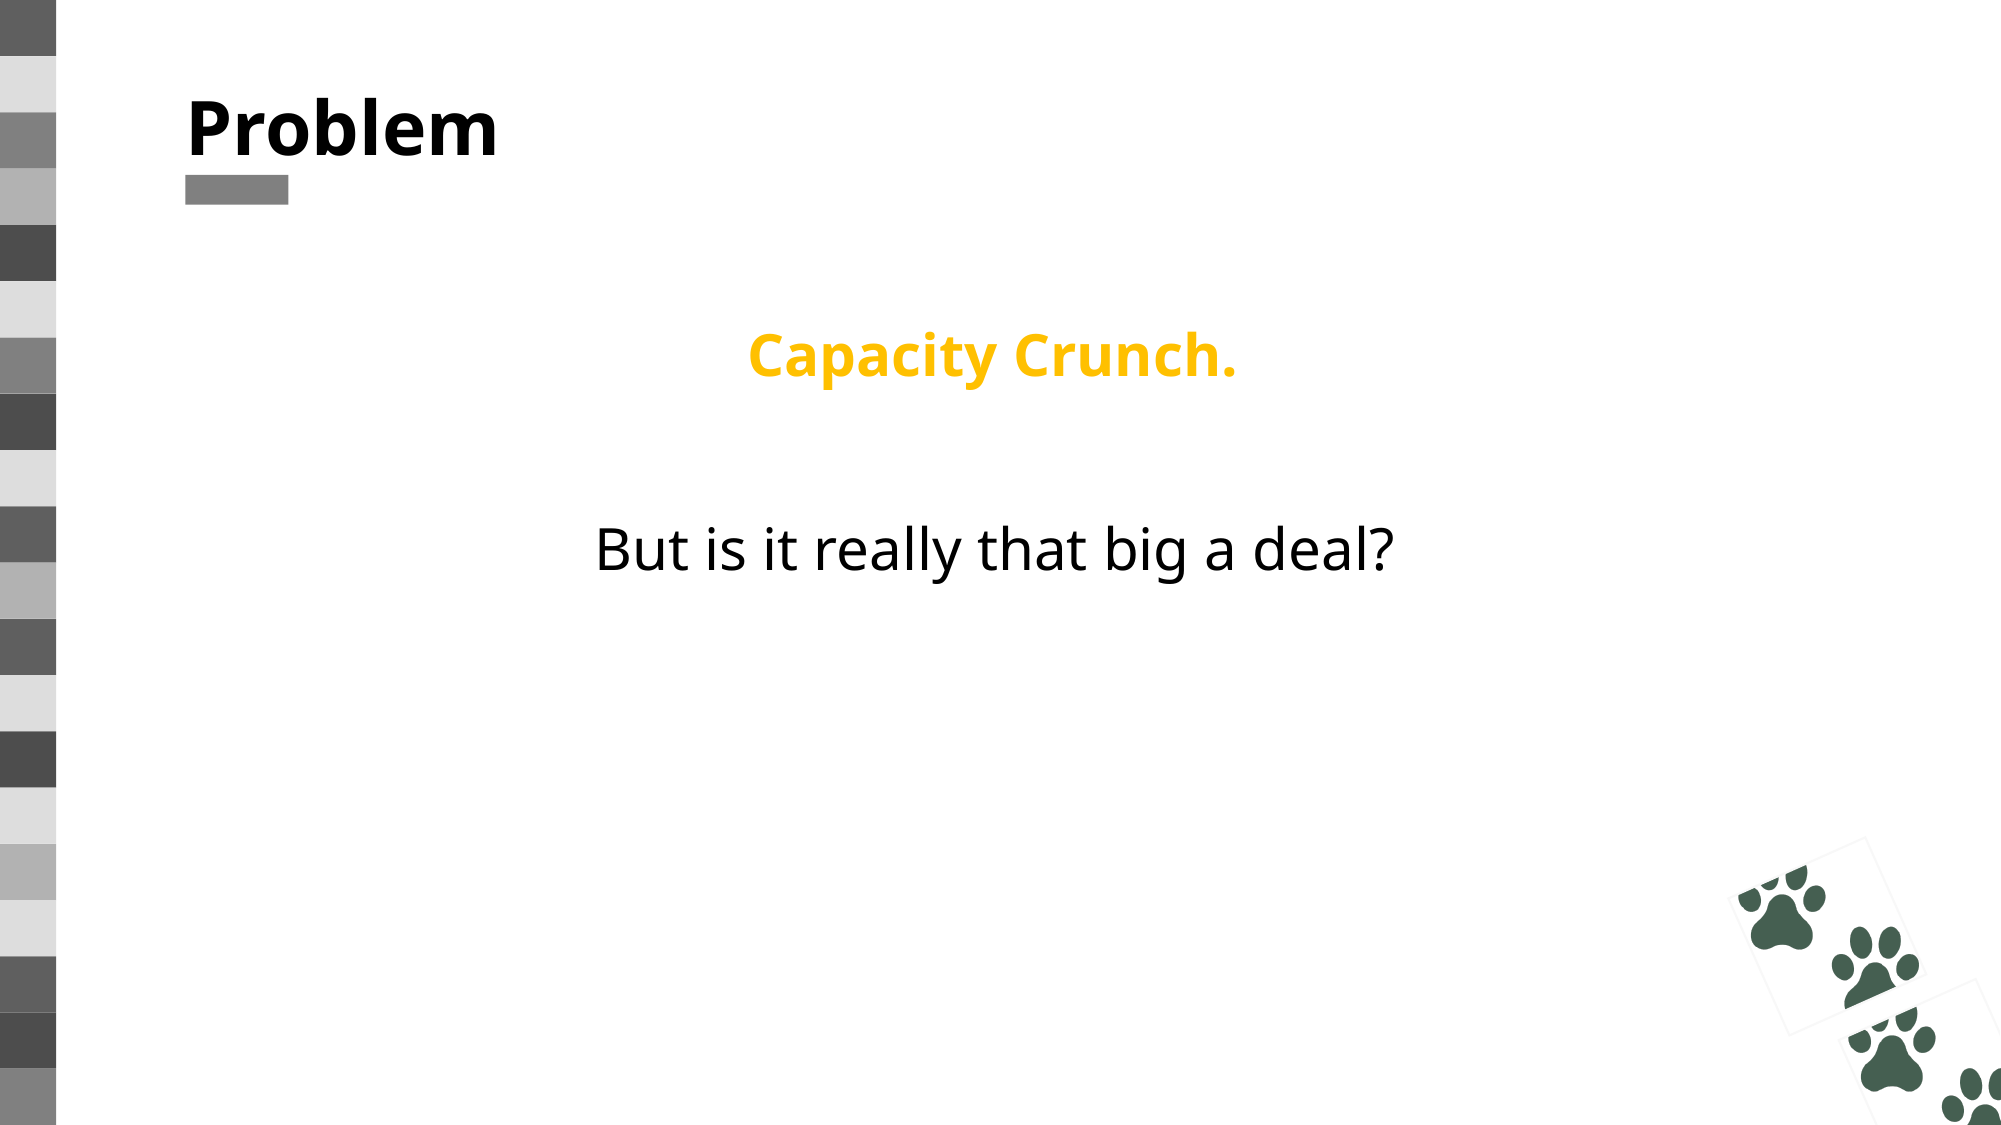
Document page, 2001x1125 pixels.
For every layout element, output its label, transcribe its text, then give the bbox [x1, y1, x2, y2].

title Problem [185, 82, 975, 180]
text_box But is it really that big a deal? [251, 504, 1754, 602]
text_box [1726, 835, 1928, 1037]
text_box [1837, 977, 2000, 1125]
list Capacity Crunch. [248, 311, 1751, 409]
